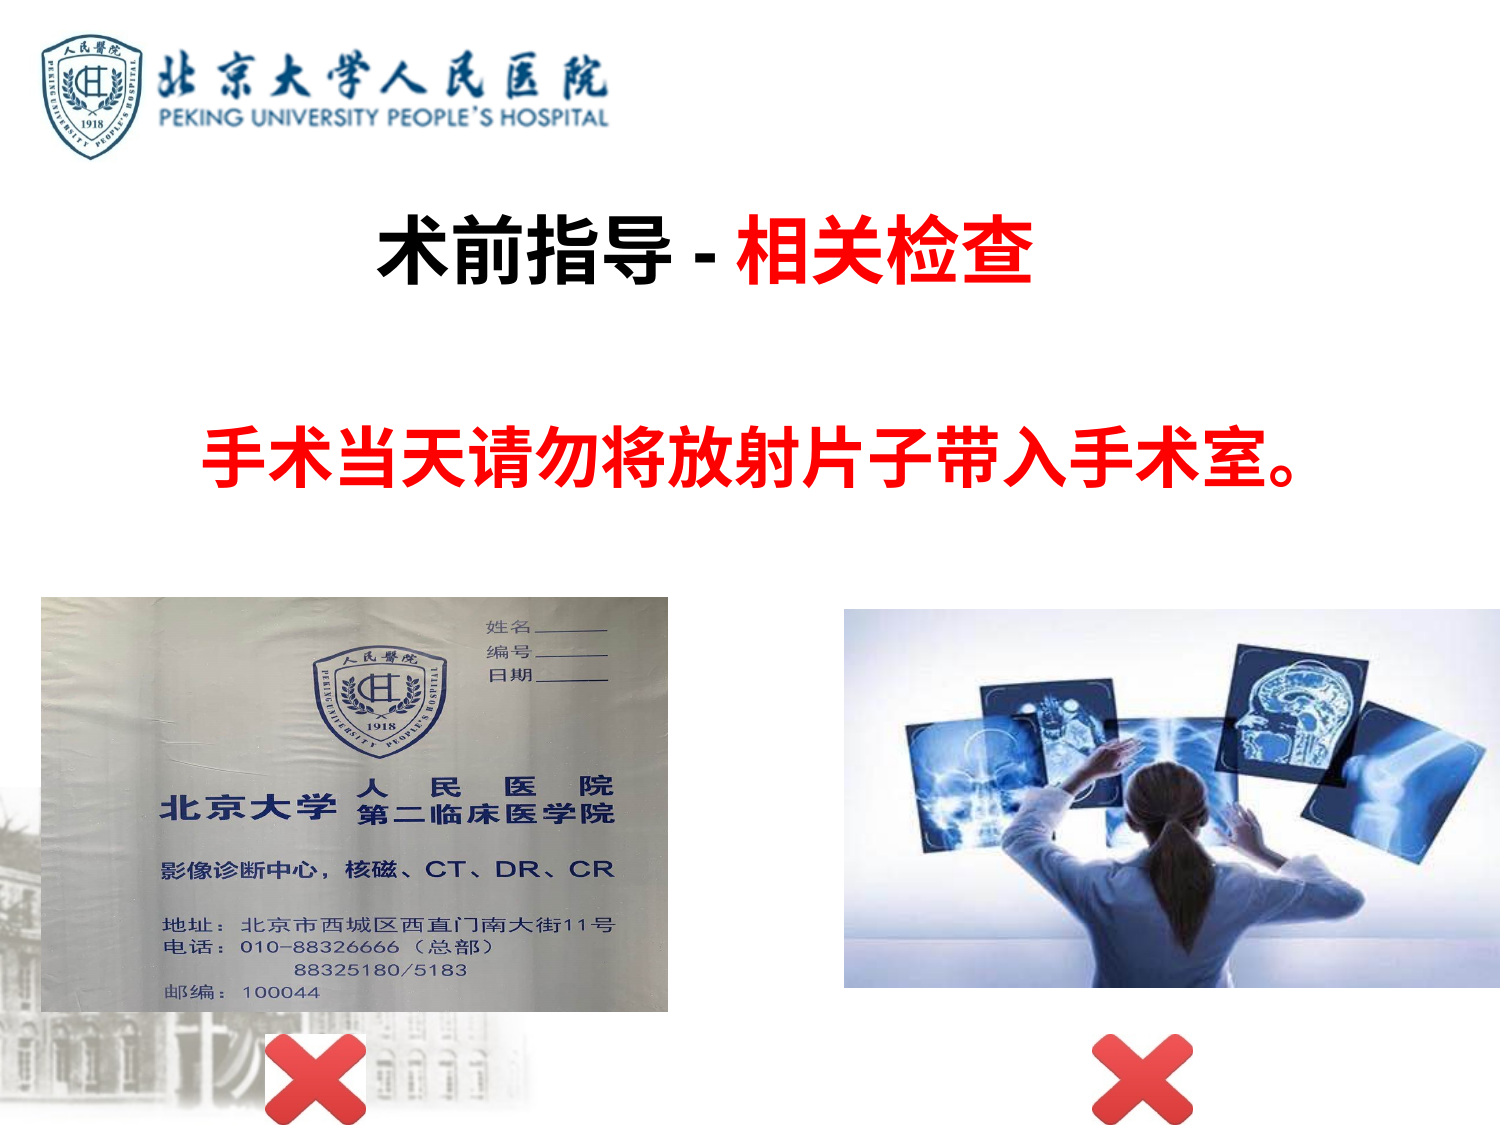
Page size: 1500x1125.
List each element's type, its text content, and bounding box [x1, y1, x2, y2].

text_box 手术当天请勿将放射片子带入手术室。 [123, 408, 1412, 504]
picture [29, 30, 642, 169]
text_box 术前指导-相关检查 [360, 196, 1051, 302]
picture [844, 609, 1500, 988]
picture [0, 597, 668, 1125]
picture [1092, 1034, 1193, 1125]
